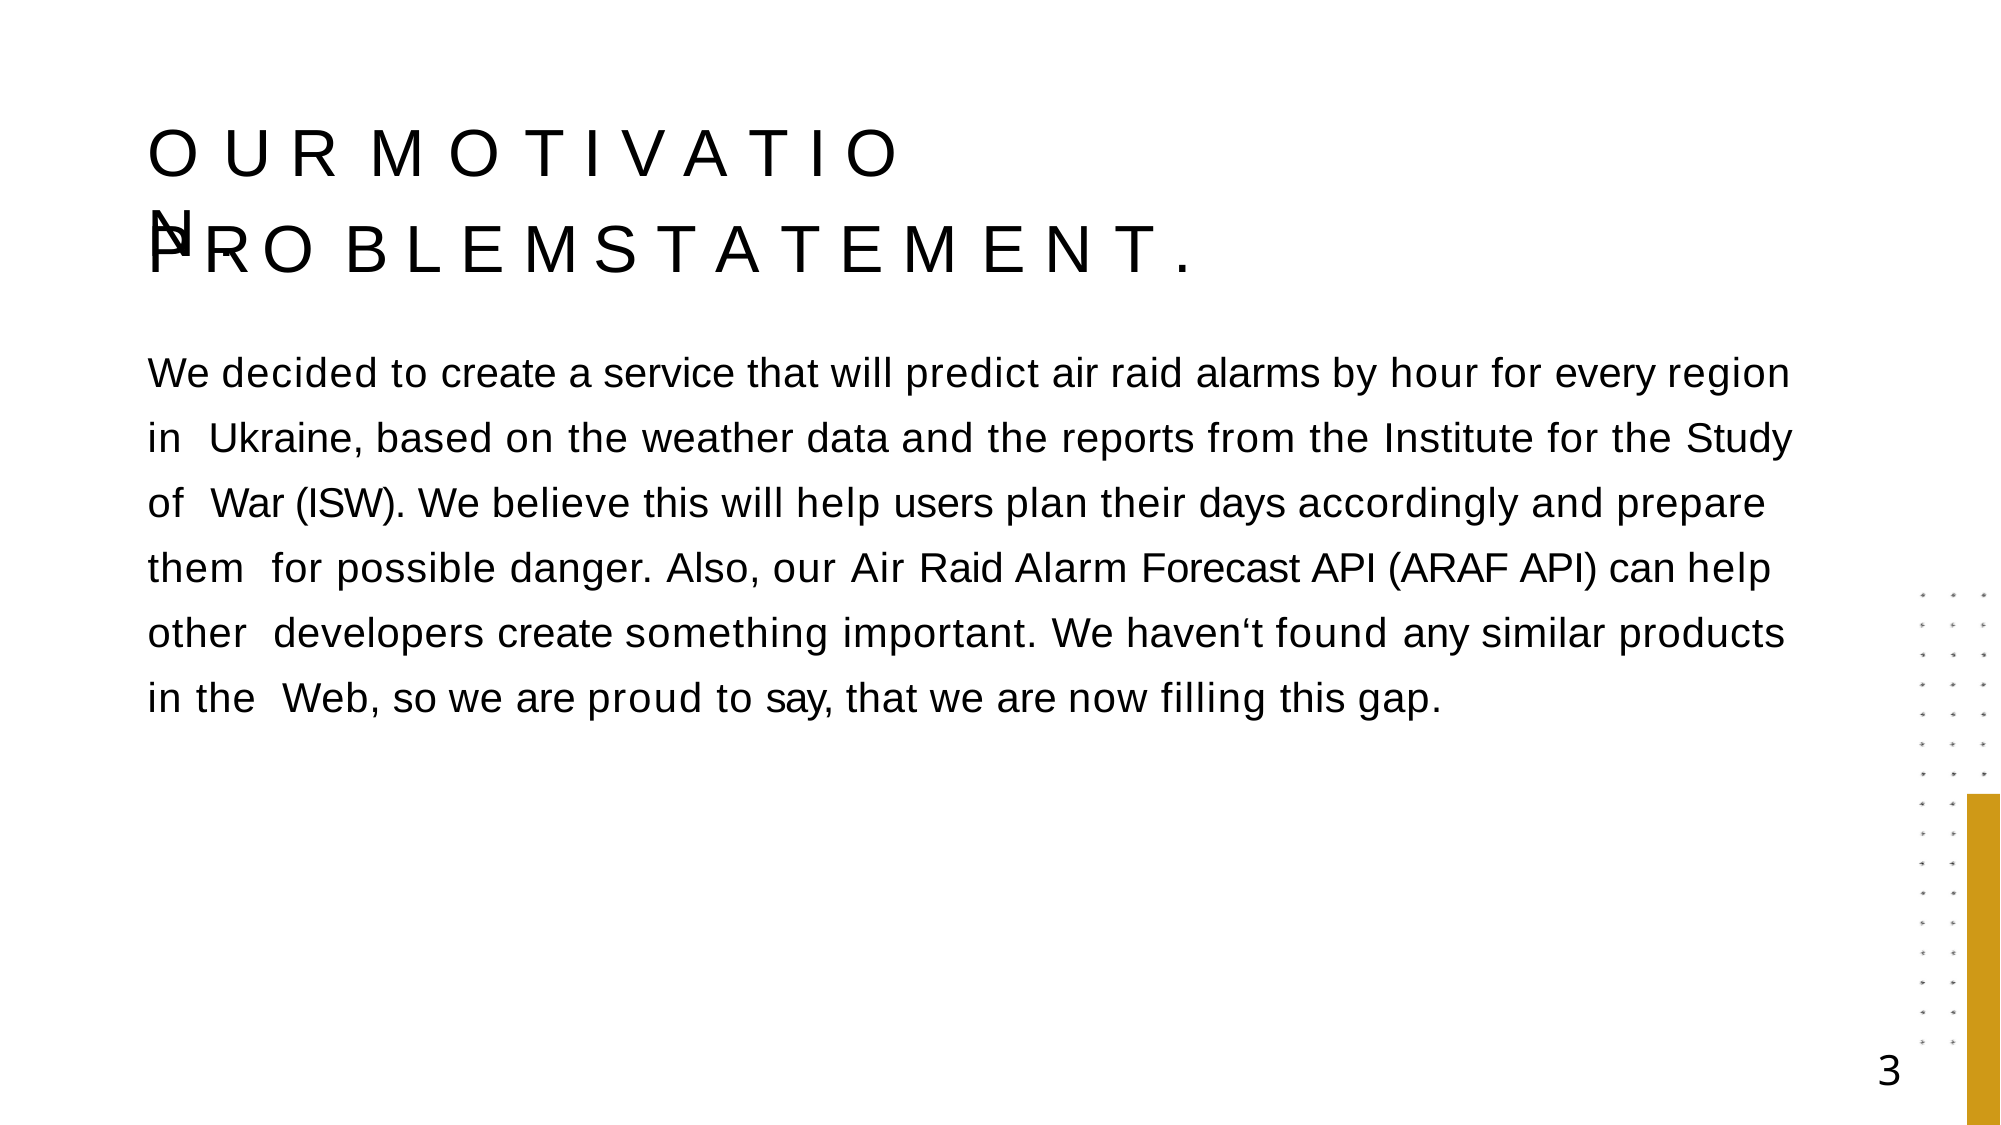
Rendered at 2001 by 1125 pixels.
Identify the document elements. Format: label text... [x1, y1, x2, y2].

text_box P R O B L E M S T A T E M E N T . We decided to create a service that will predict air raid alarms by hour for every region in Ukraine, based on the weather data and the reports from the Institute for the Study of War (ISW). We believe this will help users plan their days accordingly and prepare them for possible danger. Also, our Air Raid Alarm Forecast API (ARAF API) can help other developers create something important. We haven‘t found any similar products in the Web, so we are proud to say, that we are now filling this gap. [145, 203, 1809, 721]
text_box 3 [1871, 1043, 1902, 1102]
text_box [1907, 582, 2000, 1125]
title O U R M O T I V A T I O N . [145, 106, 945, 203]
